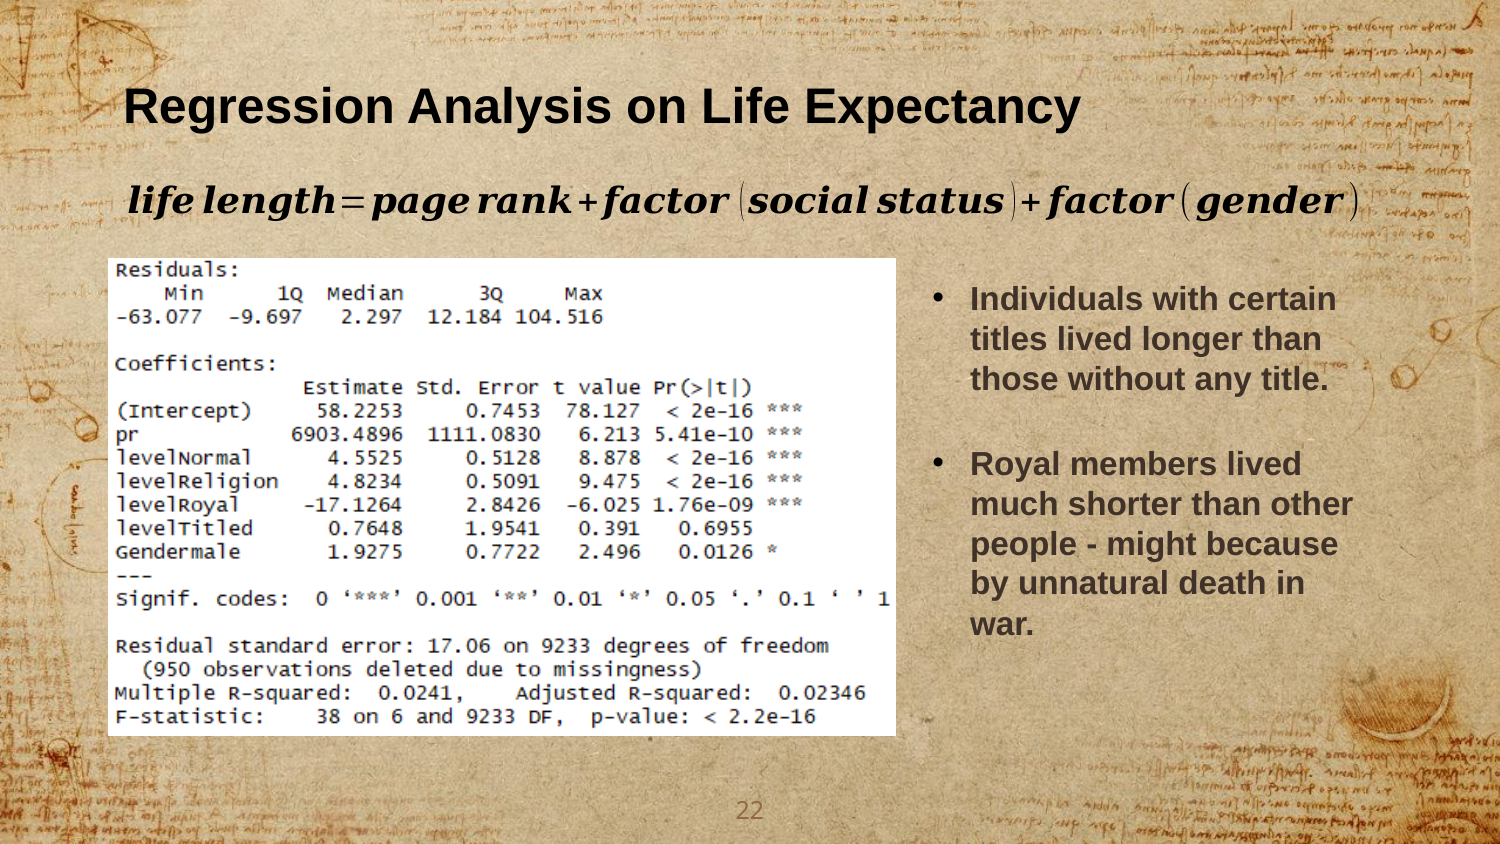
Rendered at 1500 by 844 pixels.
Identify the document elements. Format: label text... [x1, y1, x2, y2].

text_box Individuals with certain titles lived longer than those without any title. Royal members lived much shorter than other people - might because by unnatural death in war. [917, 269, 1393, 649]
picture [0, 0, 1500, 844]
text_box Regression Analysis on Life Expectancy [108, 65, 1470, 141]
slide_number 22 [705, 779, 795, 844]
